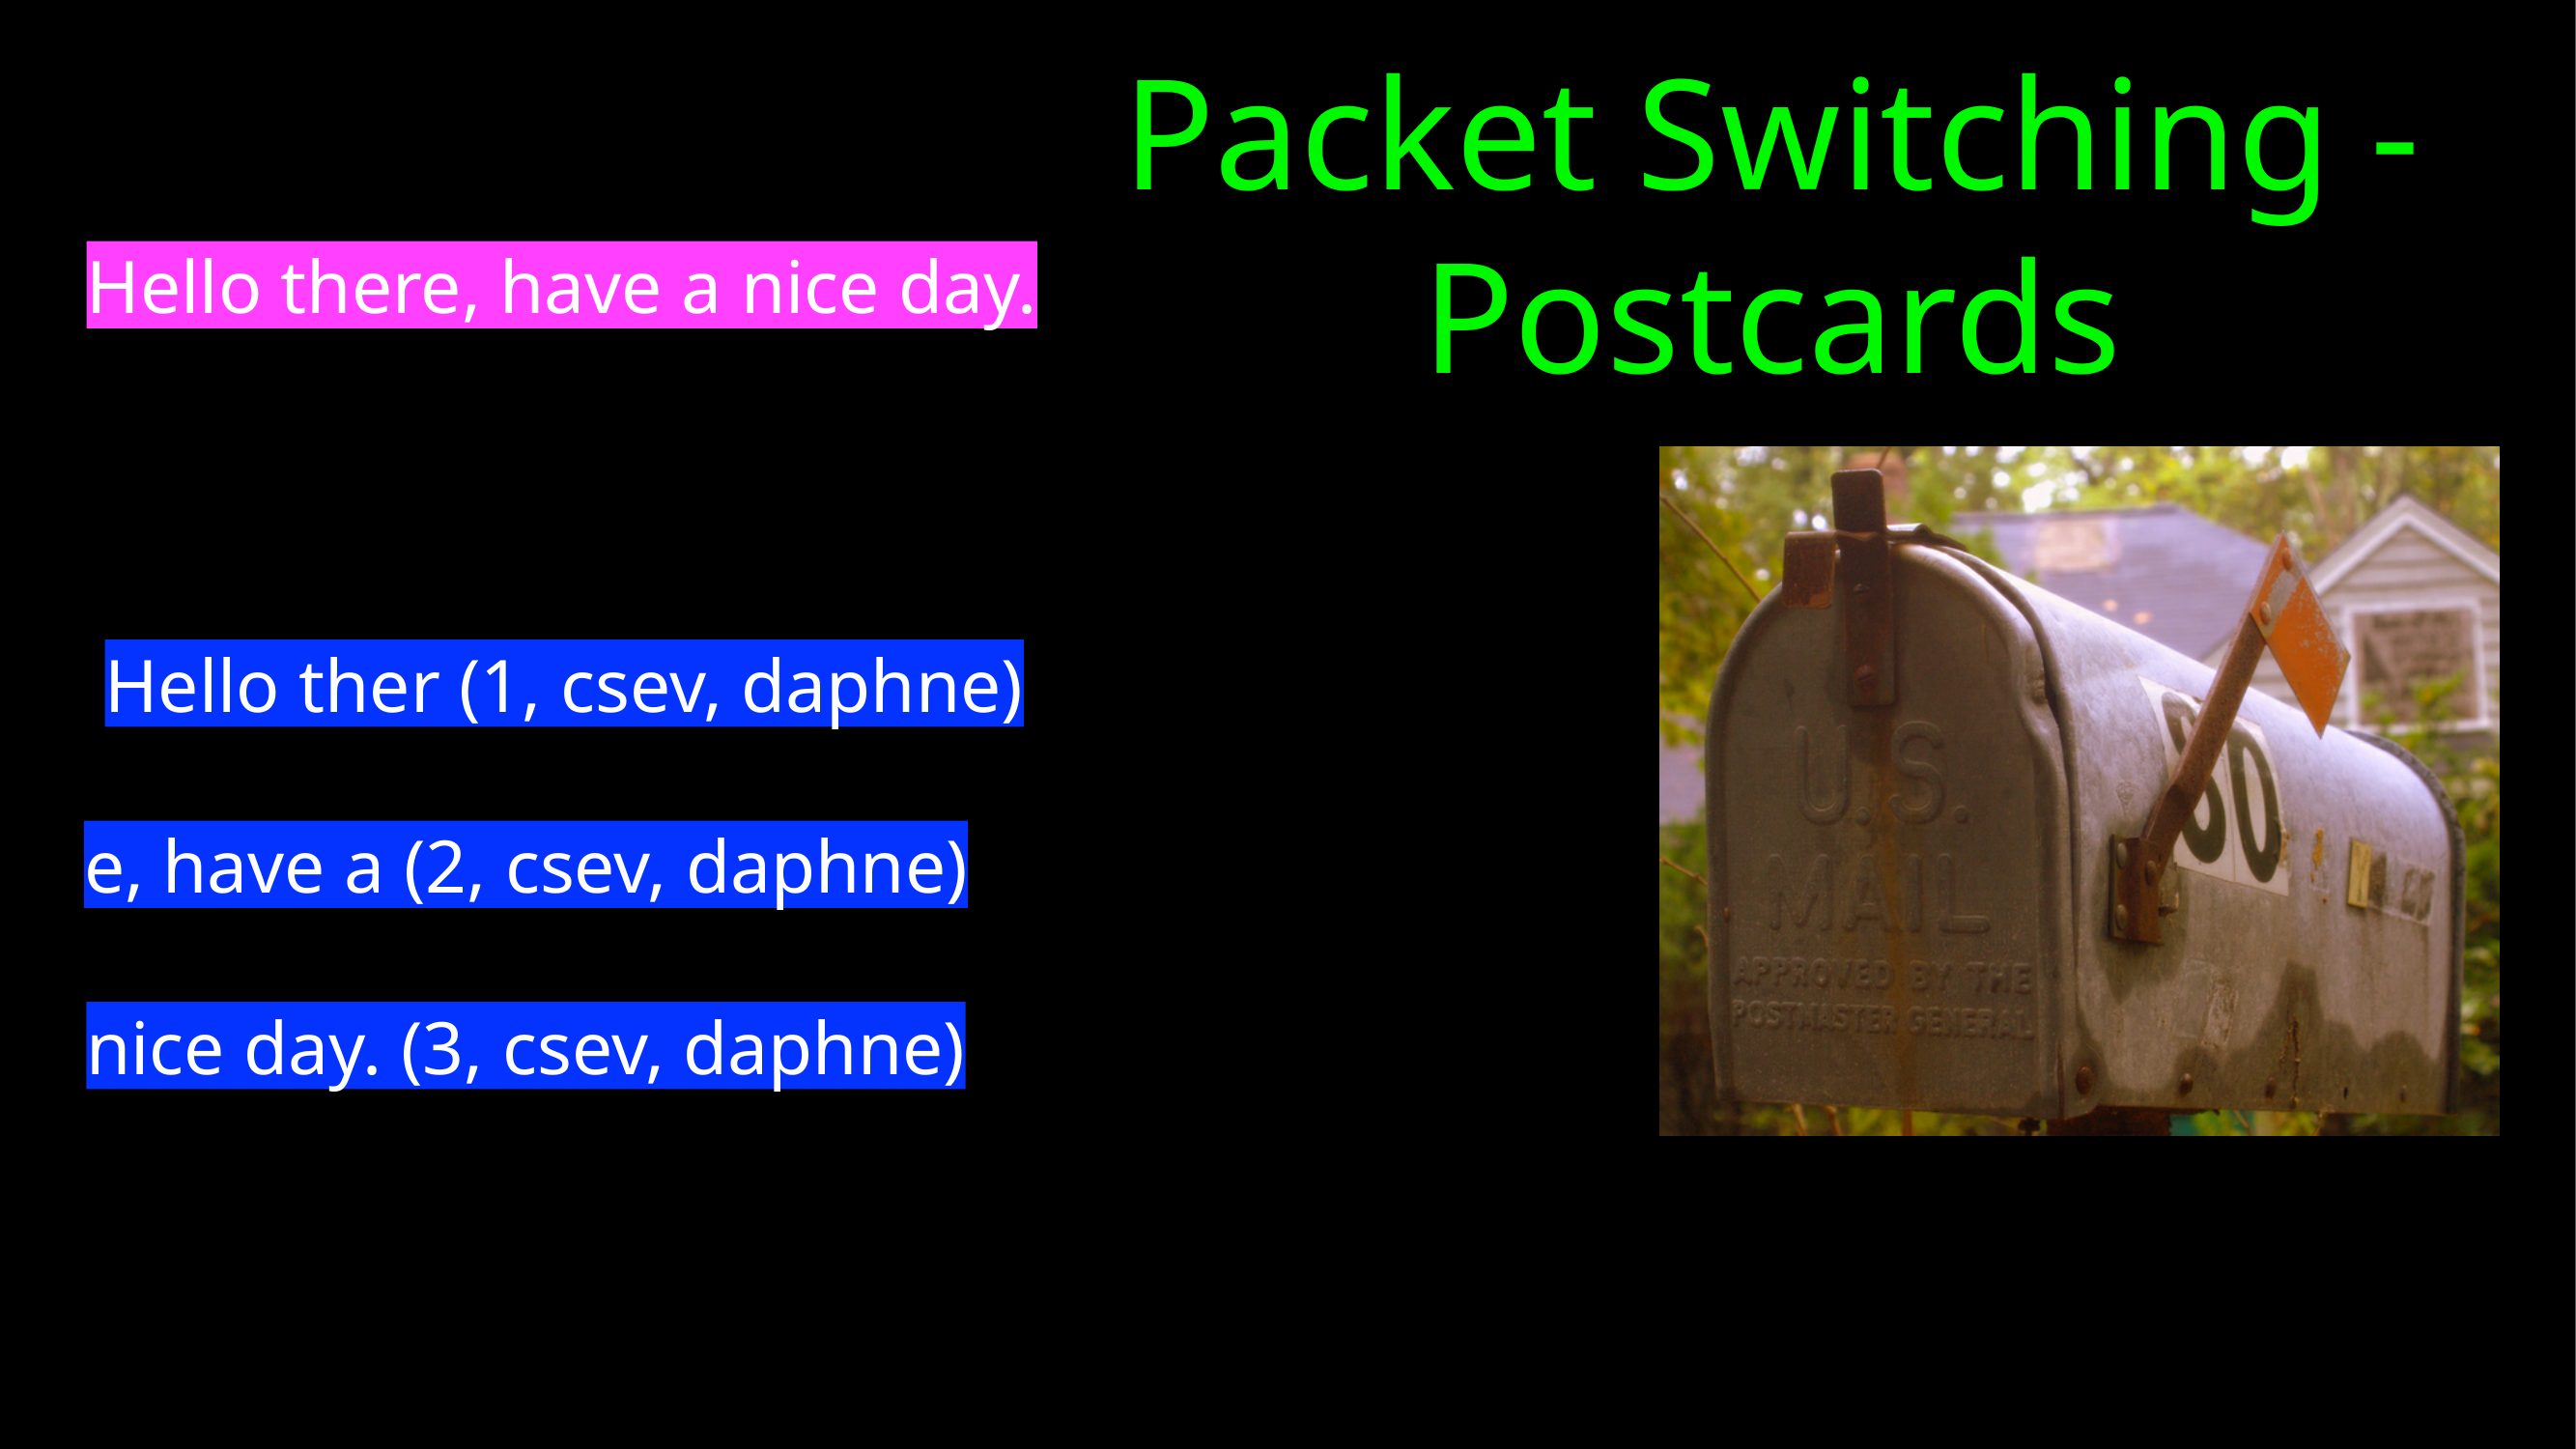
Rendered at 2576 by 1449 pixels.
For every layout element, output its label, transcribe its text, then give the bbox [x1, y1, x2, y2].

text_box nice day. (3, csev, daphne) [86, 1002, 966, 1090]
text_box Hello there, have a nice day. [86, 241, 1037, 328]
text_box Hello ther (1, csev, daphne) [104, 639, 1024, 727]
text_box e, have a (2, csev, daphne) [83, 820, 969, 908]
title Packet Switching - Postcards [1043, 38, 2500, 404]
picture [1659, 446, 2500, 1136]
